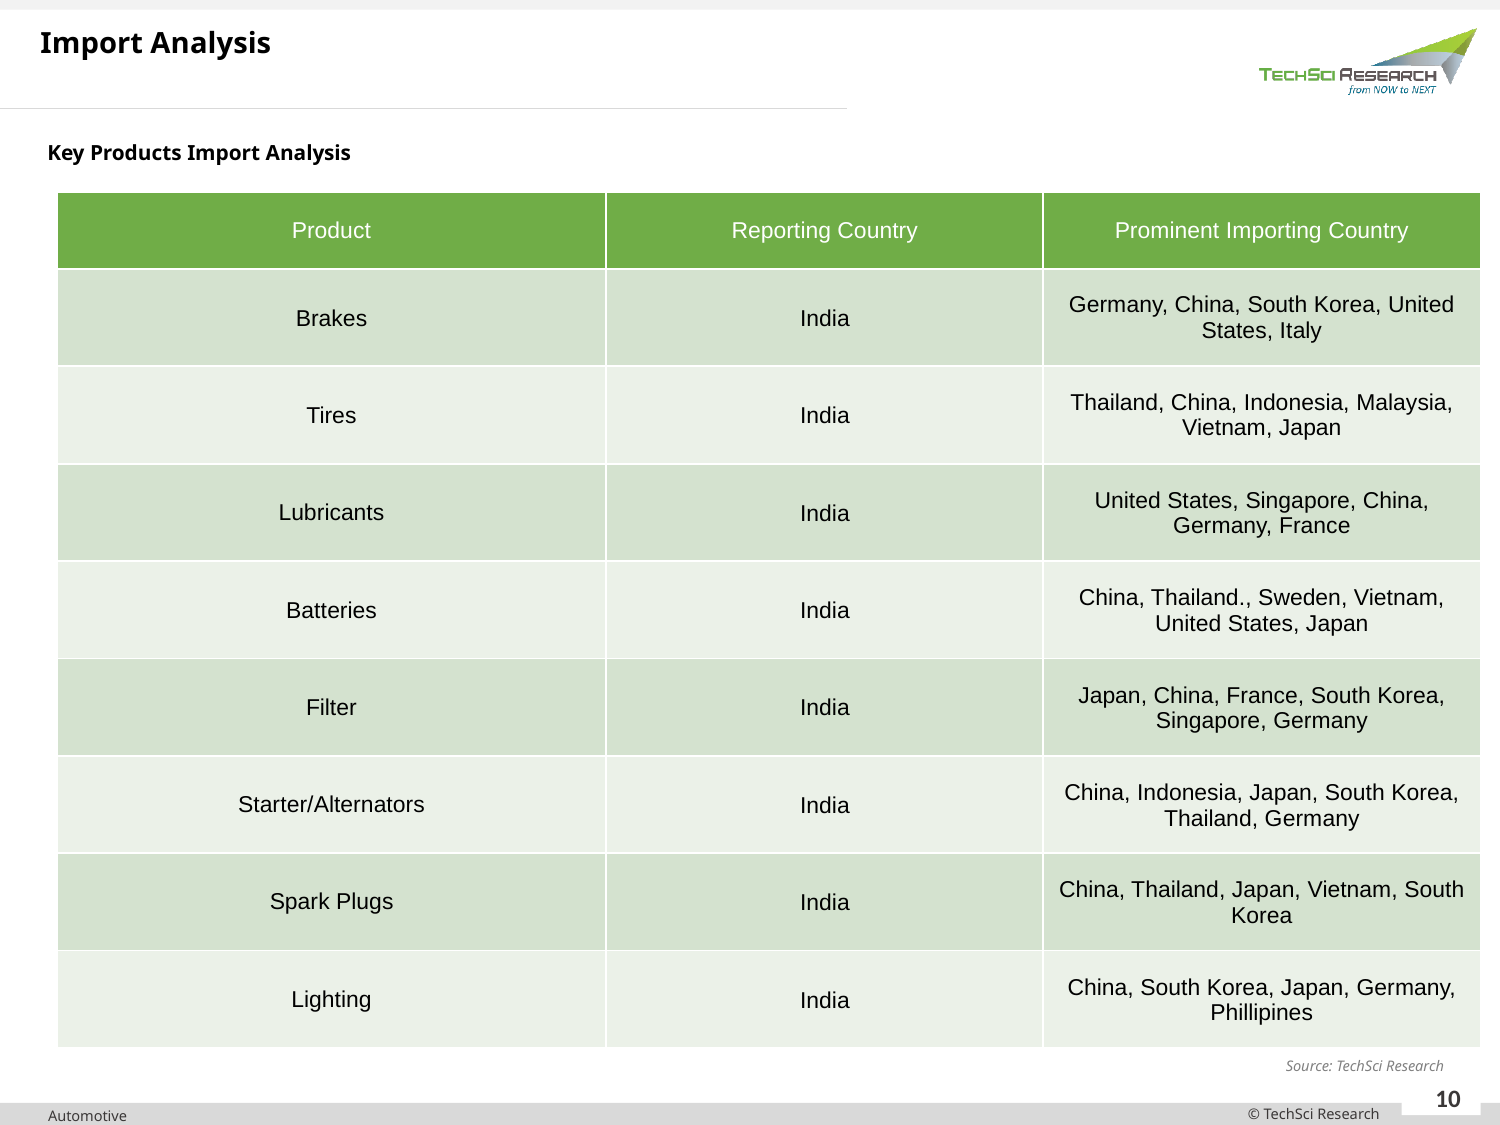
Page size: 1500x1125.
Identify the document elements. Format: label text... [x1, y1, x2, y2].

table_cell India [607, 367, 1042, 463]
text_box Source: TechSci Research [941, 1049, 1459, 1095]
table_cell Lighting [58, 951, 605, 1047]
table_cell India [607, 951, 1042, 1047]
table_cell Filter [58, 659, 605, 755]
picture [1382, 27, 1477, 96]
table_cell India [607, 465, 1042, 560]
table_cell Tires [58, 367, 605, 463]
table_cell Batteries [58, 562, 605, 658]
table_cell Spark Plugs [58, 854, 605, 950]
table_cell Thailand, China, Indonesia, Malaysia, Vietnam, Japan [1044, 367, 1480, 463]
table_cell Starter/Alternators [58, 757, 605, 852]
table_cell India [607, 562, 1042, 658]
table_cell India [607, 757, 1042, 852]
table_cell United States, Singapore, China, Germany, France [1044, 465, 1480, 560]
table_cell Brakes [58, 270, 605, 365]
table_cell China, South Korea, Japan, Germany, Phillipines [1044, 951, 1480, 1047]
table_header Reporting Country [607, 193, 1042, 268]
text_box Import Analysis [25, 20, 1382, 107]
table_cell China, Thailand, Japan, Vietnam, South Korea [1044, 854, 1480, 950]
table_header Prominent Importing Country [1044, 193, 1480, 268]
table_cell Germany, China, South Korea, United States, Italy [1044, 270, 1480, 365]
table_header Product [58, 193, 605, 268]
table_cell India [607, 854, 1042, 950]
table_cell Japan, China, France, South Korea, Singapore, Germany [1044, 659, 1480, 755]
table_cell India [607, 270, 1042, 365]
table_cell India [607, 659, 1042, 755]
table_cell China, Thailand., Sweden, Vietnam, United States, Japan [1044, 562, 1480, 658]
table_cell Lubricants [58, 465, 605, 560]
text_box Key Products Import Analysis [32, 119, 1308, 168]
table_cell China, Indonesia, Japan, South Korea, Thailand, Germany [1044, 757, 1480, 852]
